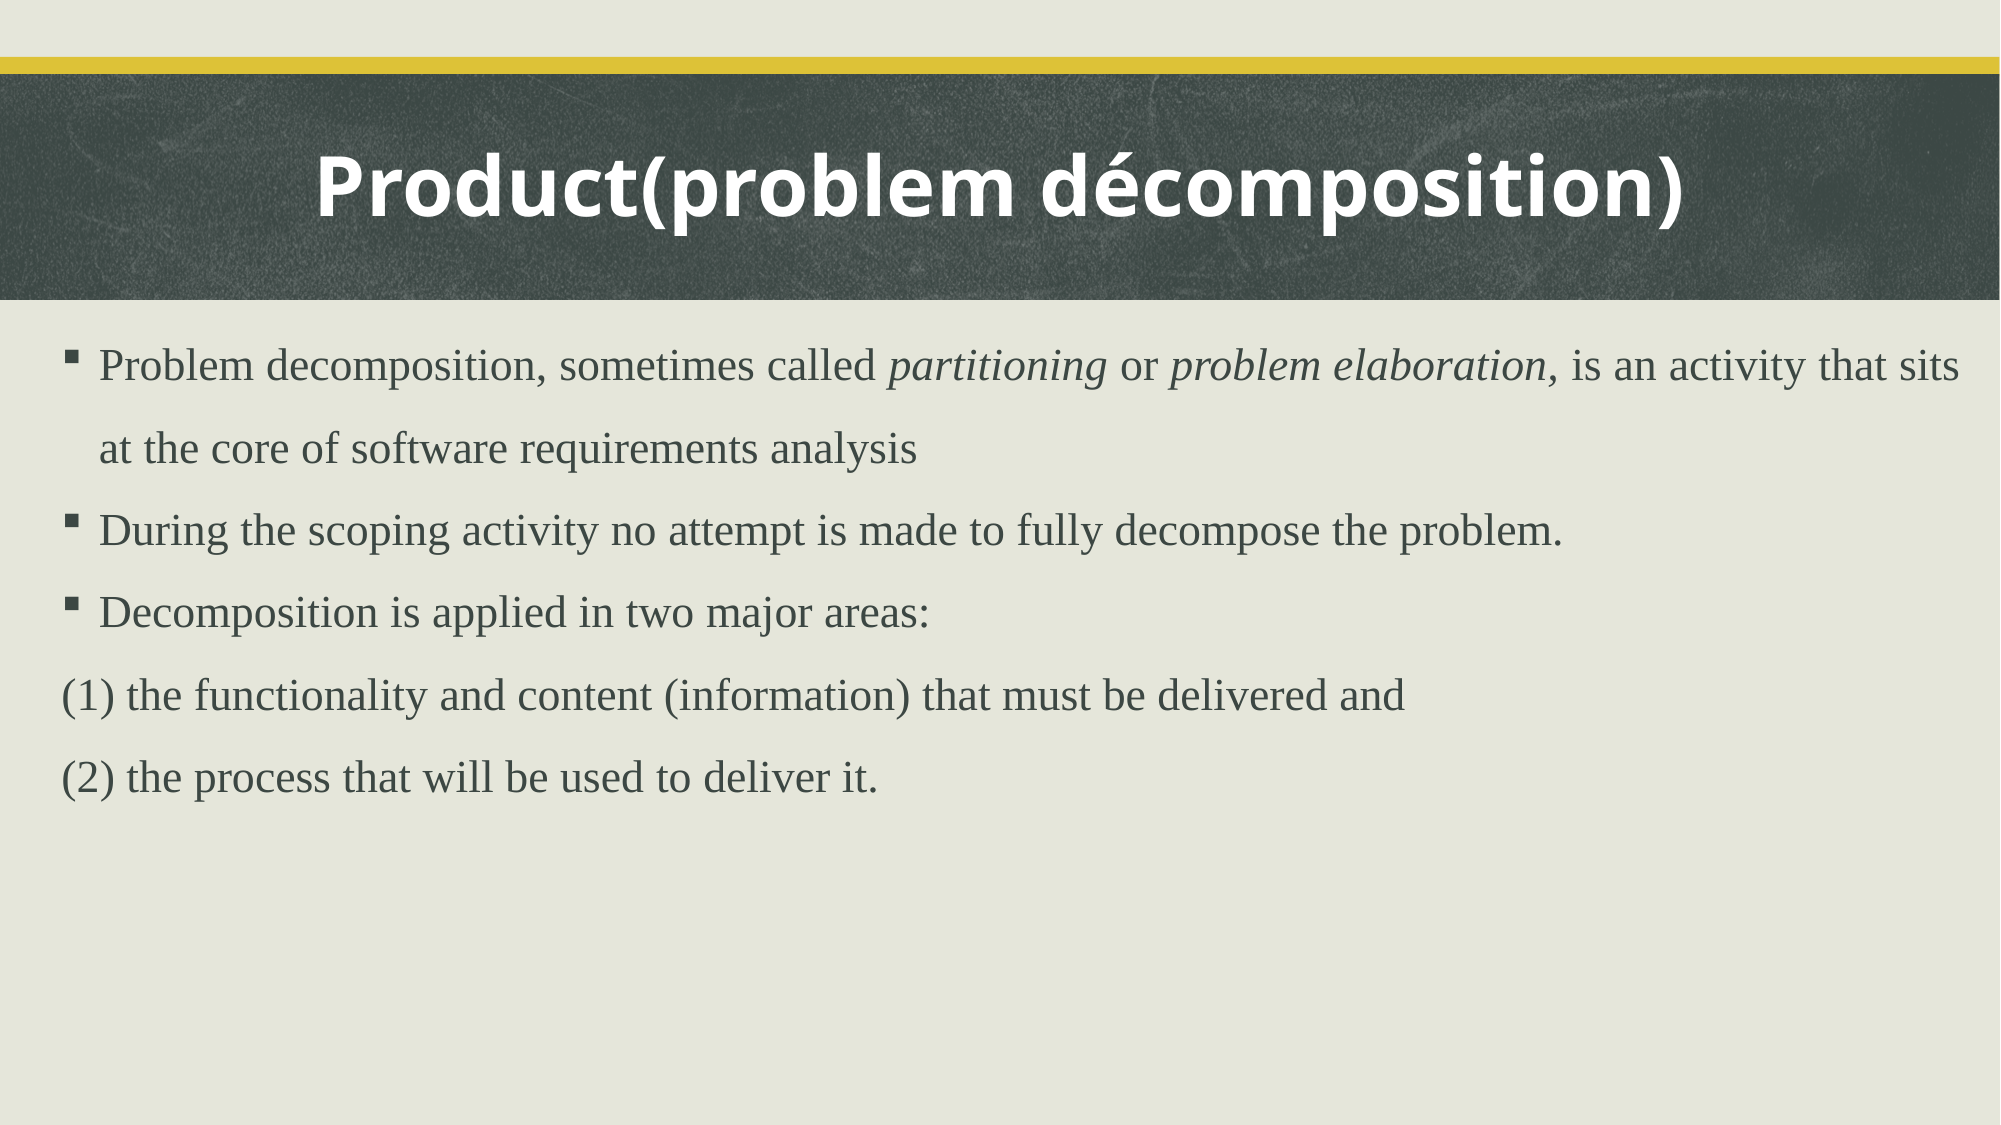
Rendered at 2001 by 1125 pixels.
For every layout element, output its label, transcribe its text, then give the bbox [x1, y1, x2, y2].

title Product(problem décomposition) [210, 76, 1790, 299]
picture [0, 74, 2000, 300]
list Problem decomposition, sometimes called partitioning or problem elaboration, is an activity that sits at the core of software requirements analysis During the scoping activity no attempt is made to fully decompose the problem. Decomposition is applied in two major areas: (1) the functionality and content (information) that must be delivered and (2) the process that will be used to deliver it. [46, 299, 1976, 1091]
